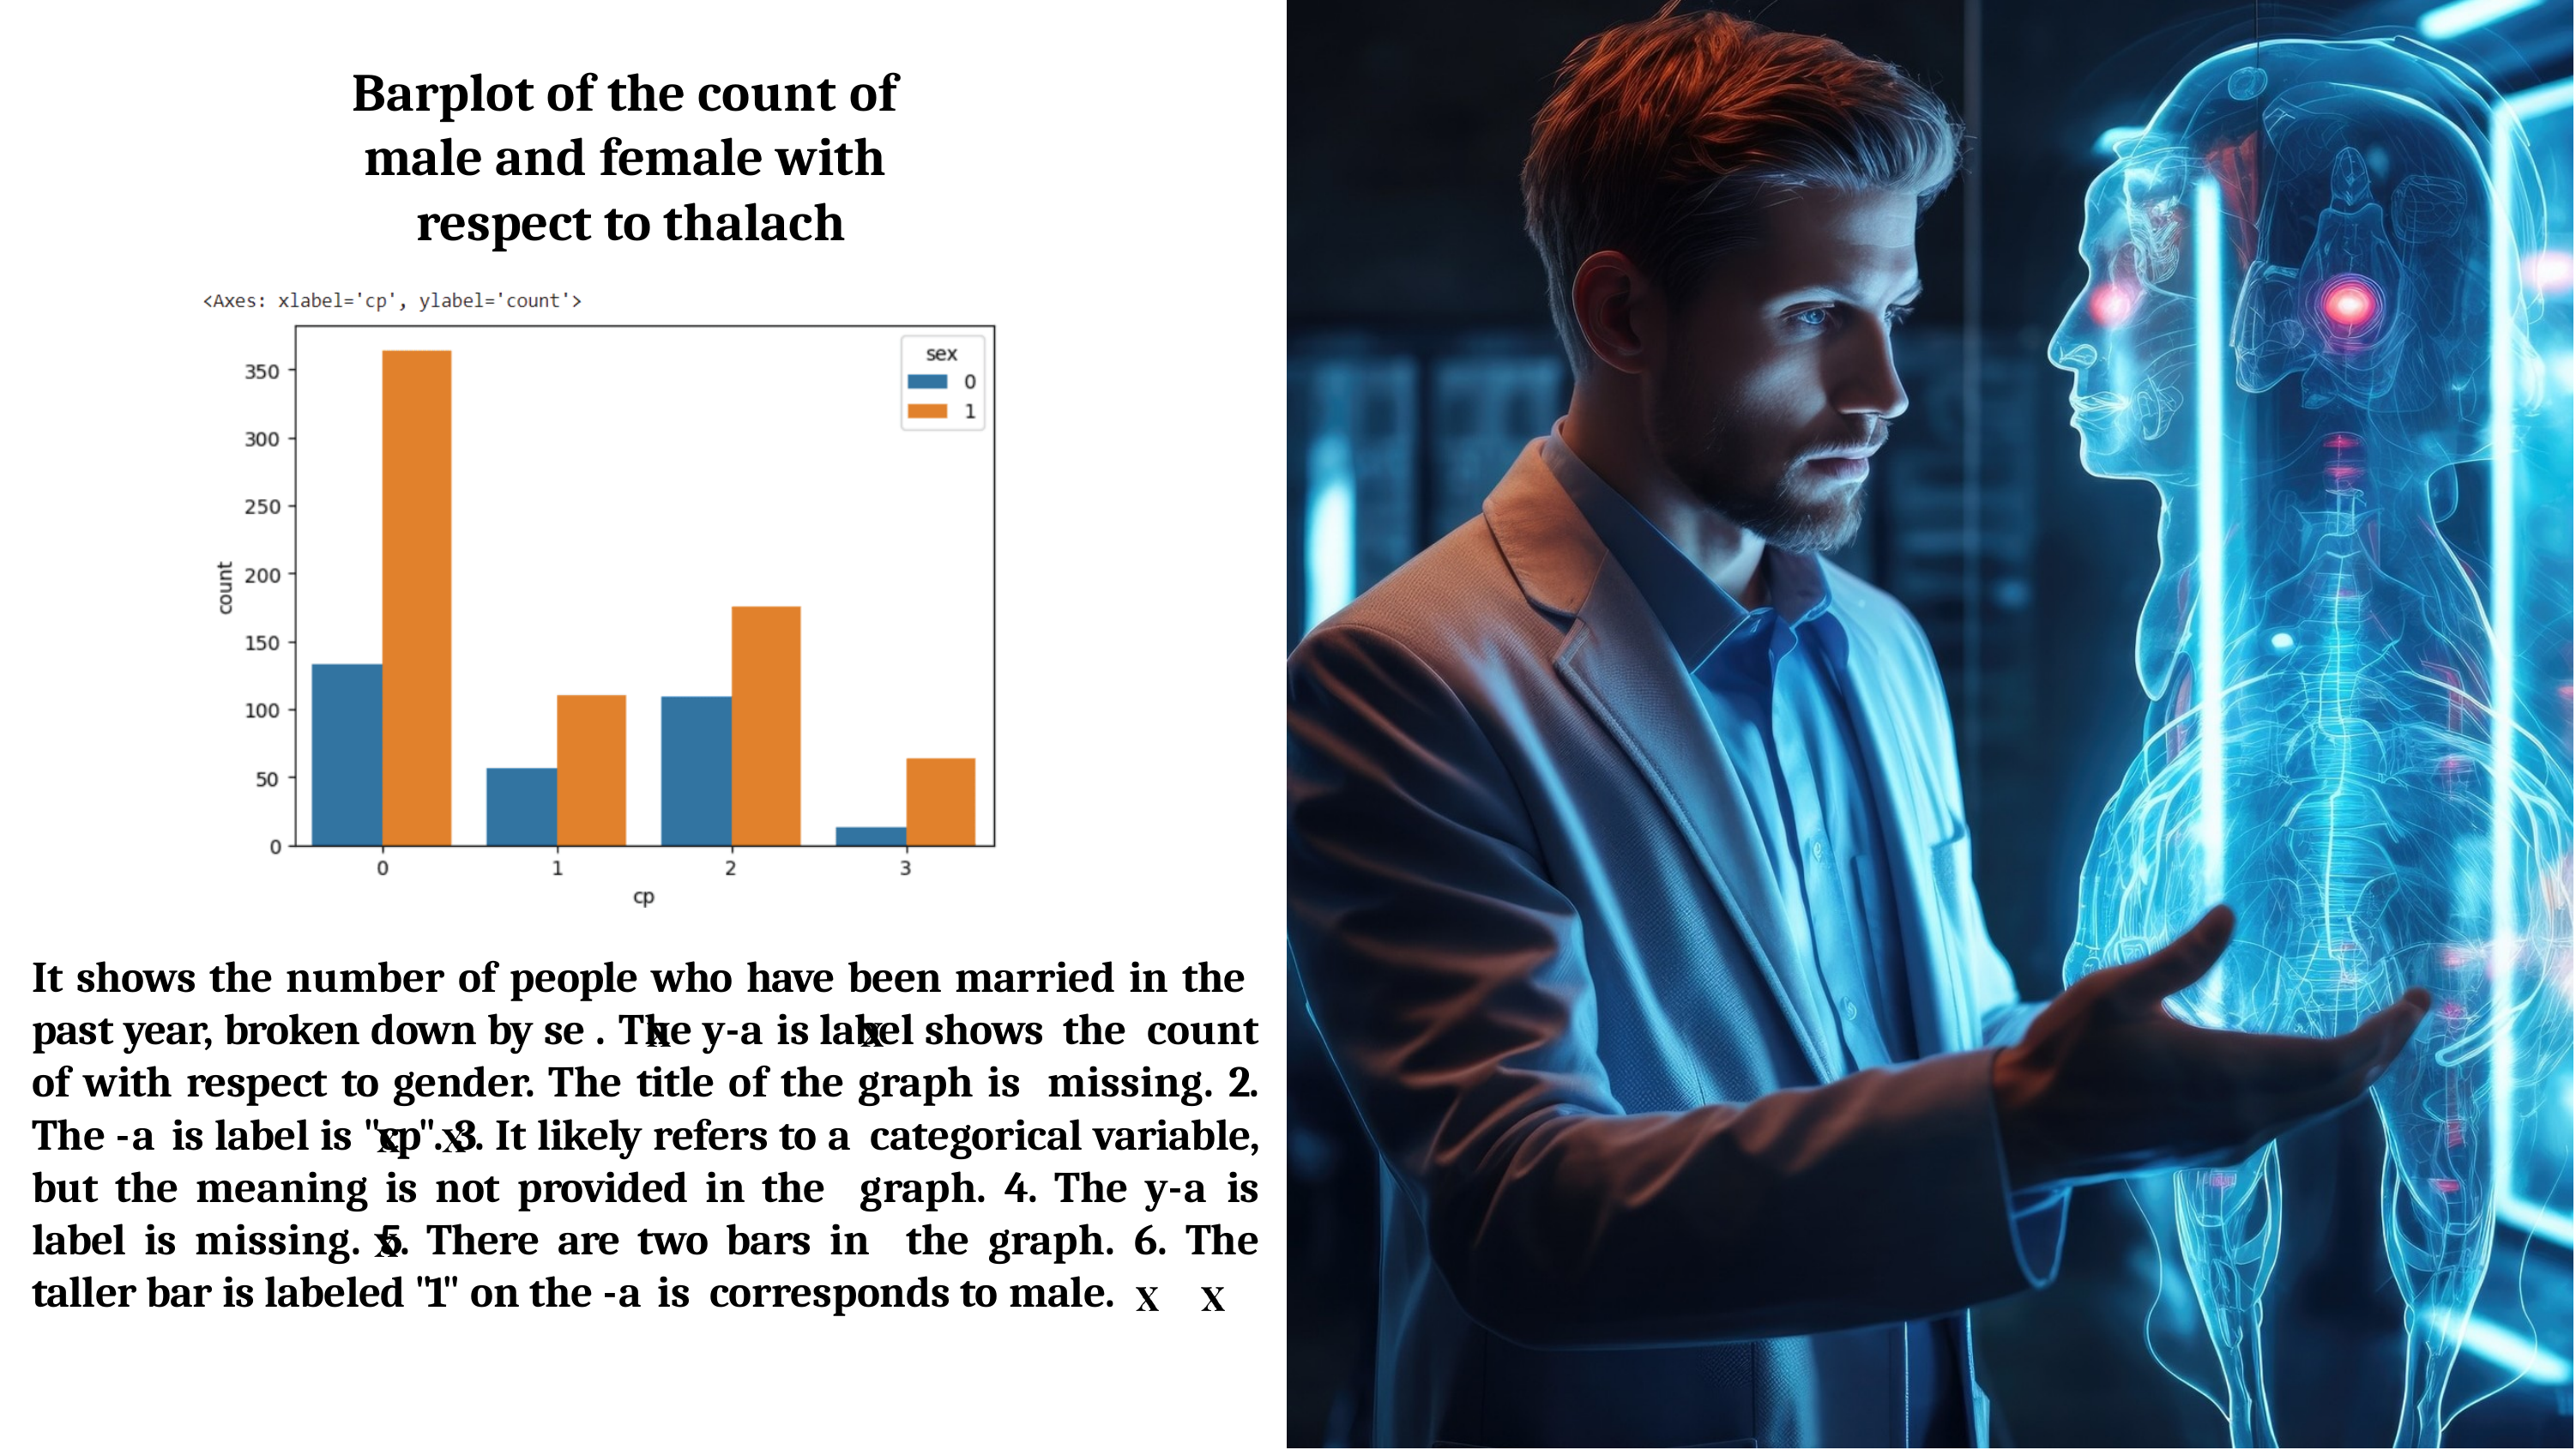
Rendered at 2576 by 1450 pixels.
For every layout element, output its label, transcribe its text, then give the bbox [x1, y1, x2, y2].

picture [376, 1128, 400, 1152]
picture [647, 1023, 671, 1047]
picture [860, 1023, 884, 1047]
picture [1136, 1287, 1160, 1311]
picture [374, 1233, 398, 1257]
title Barplot of the count of male and female with respect to thalach [348, 55, 913, 291]
picture [1286, 0, 2574, 1448]
picture [203, 292, 998, 908]
text_box It shows the number of people who have been married in the past year, broken down by se . The y-a is label shows the count of with respect to gender. The title of the graph is missing. 2. The -a is label is "cp". 3. It likely refers to a categorical variable, but the meaning is not provided in the graph. 4. The y-a is label is missing. 5. There are two bars in the graph. 6. The taller bar is labeled "1" on the -a is corresponds to male. [30, 946, 1260, 1316]
picture [1201, 1287, 1225, 1311]
picture [442, 1128, 466, 1152]
